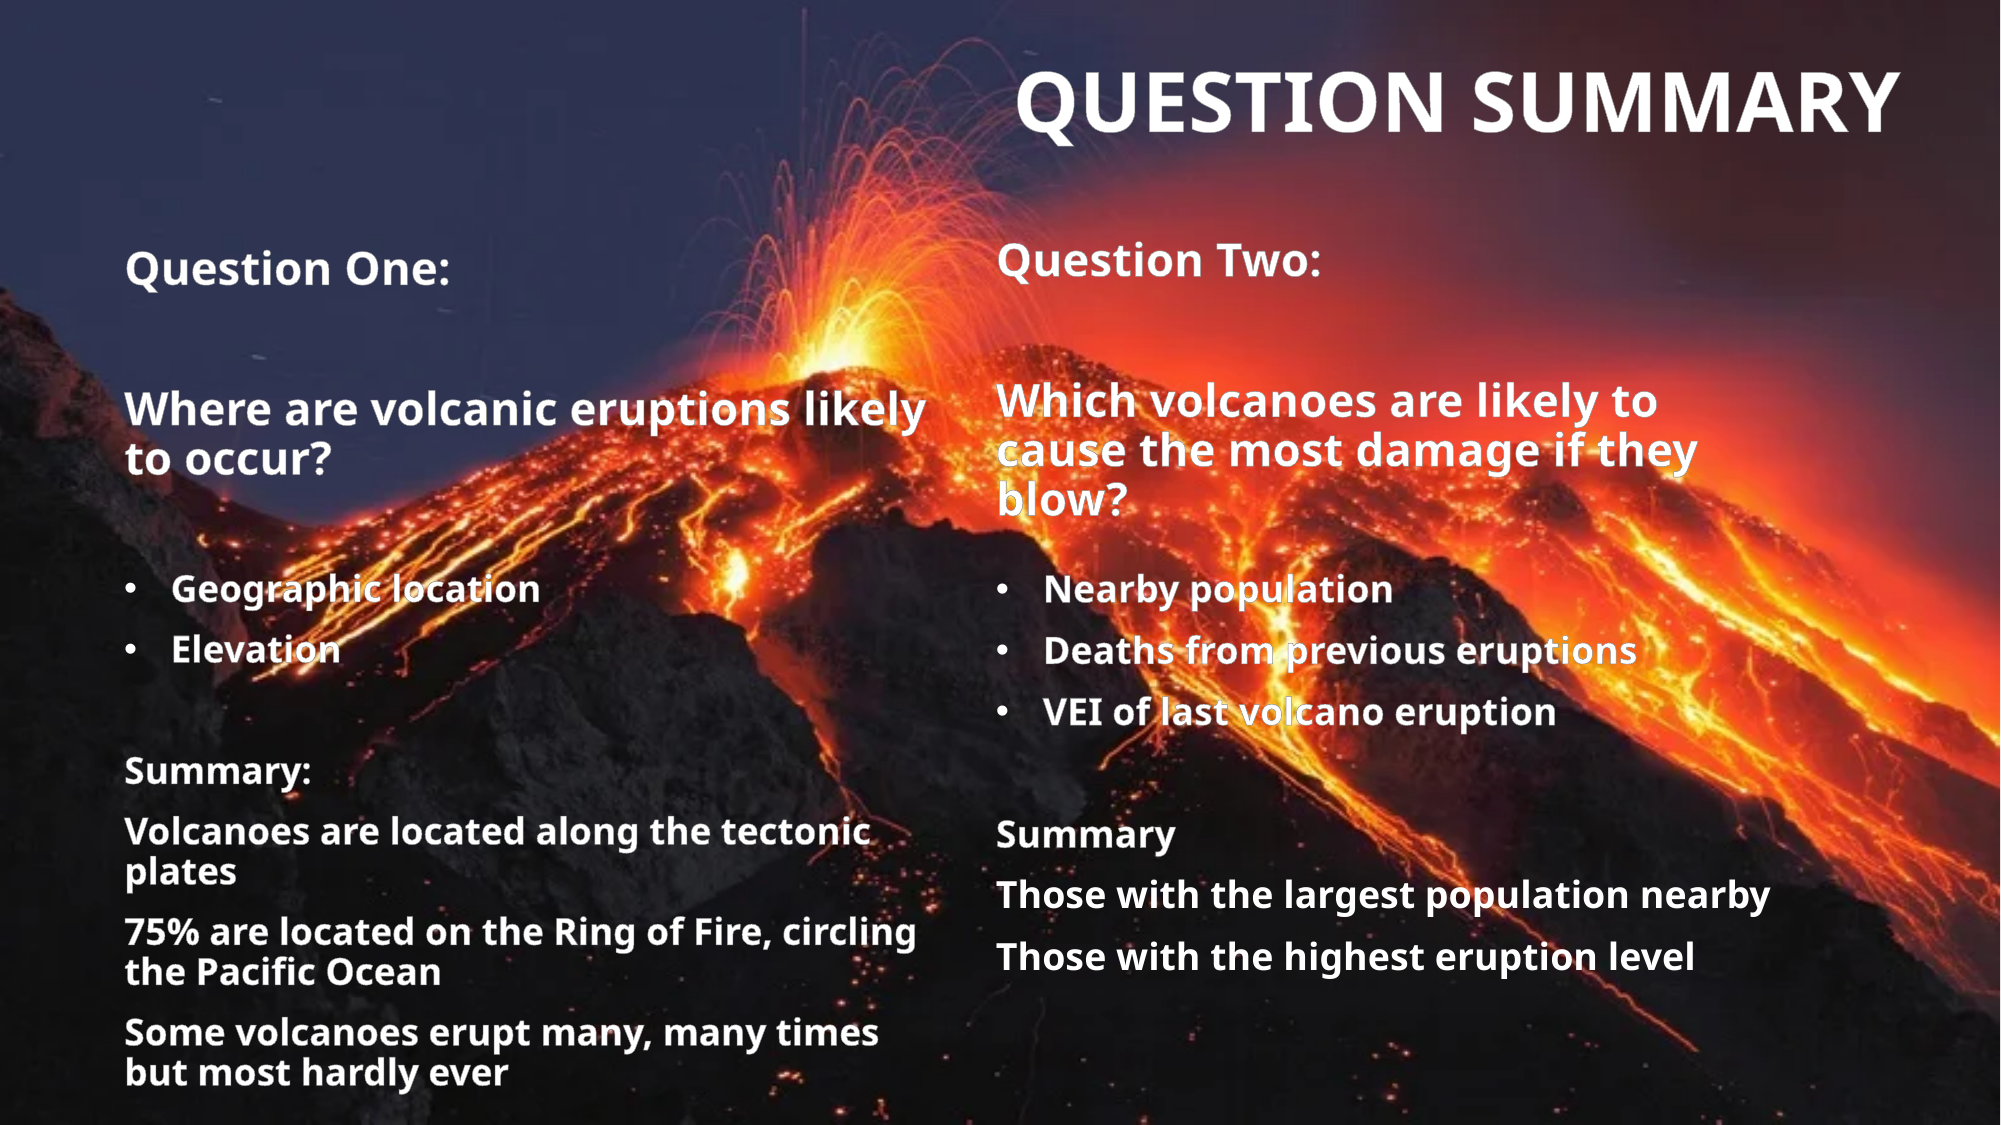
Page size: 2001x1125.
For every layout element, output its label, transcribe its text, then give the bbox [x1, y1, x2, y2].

list Nearby population Deaths from previous eruptions VEI of last volcano eruption Summary Those with the largest population nearby Those with the highest eruption level [980, 562, 1799, 1107]
picture [0, 0, 2001, 1125]
title Question summary [949, 0, 1916, 212]
list Geographic location Elevation Summary: Volcanoes are located along the tectonic plates 75% are located on the Ring of Fire, circling the Pacific Ocean Some volcanoes erupt many, many times but most hardly ever [109, 562, 949, 1107]
text_box Question Two: Which volcanoes are likely to cause the most damage if they blow? [980, 229, 1799, 534]
list Question One: Where are volcanic eruptions likely to occur? [109, 0, 949, 493]
